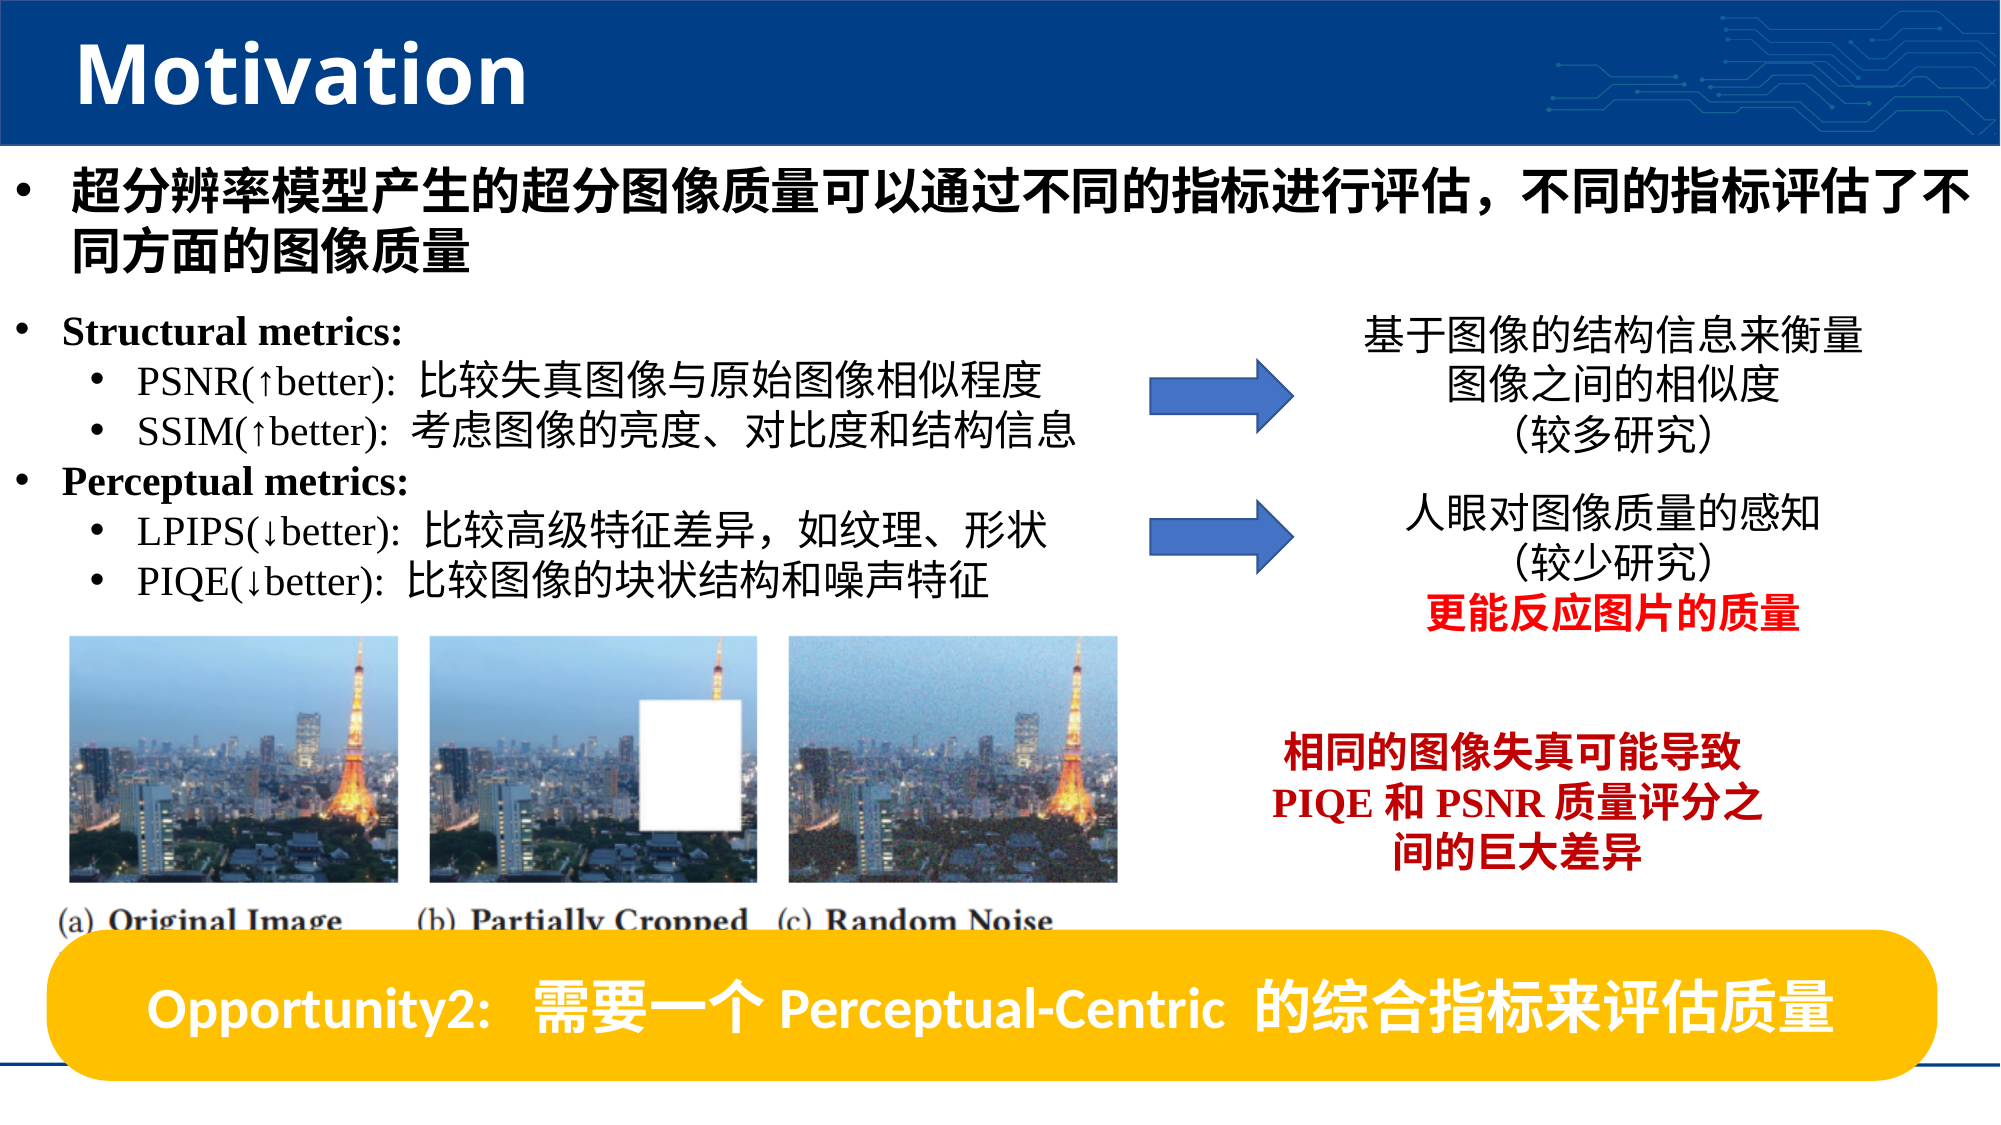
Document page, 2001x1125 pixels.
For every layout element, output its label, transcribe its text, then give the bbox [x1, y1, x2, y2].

text_box Opportunity2: 需要一个Perceptual-Centric 的综合指标来评估质量 [46, 929, 1938, 1081]
slide_number [1550, 1065, 2000, 1125]
text_box [1149, 498, 1295, 575]
text_box 人眼对图像质量的感知 （较少研究） 更能反应图片的质量 [1372, 479, 1856, 645]
text_box Structural metrics: PSNR(↑better): 比较失真图像与原始图像相似程度 SSIM(↑better): 考虑图像的亮度、对比度和结构信息 Perceptual metrics: LPIPS(↓better): 比较高级特征差异，如纹理、形状 PIQE(↓better): 比较图像的块状结构和噪声特征 [0, 287, 1158, 612]
text_box 超分辨率模型产生的超分图像质量可以通过不同的指标进行评估，不同的指标评估了不同方面的图像质量 [0, 152, 1999, 287]
picture [58, 629, 1125, 1028]
text_box [1149, 358, 1295, 435]
text_box 基于图像的结构信息来衡量图像之间的相似度 （较多研究） [1331, 300, 1897, 466]
text_box 相同的图像失真可能导致PIQE和PSNR质量评分之间的巨大差异 [1243, 718, 1793, 884]
title Motivation [58, 3, 1938, 152]
